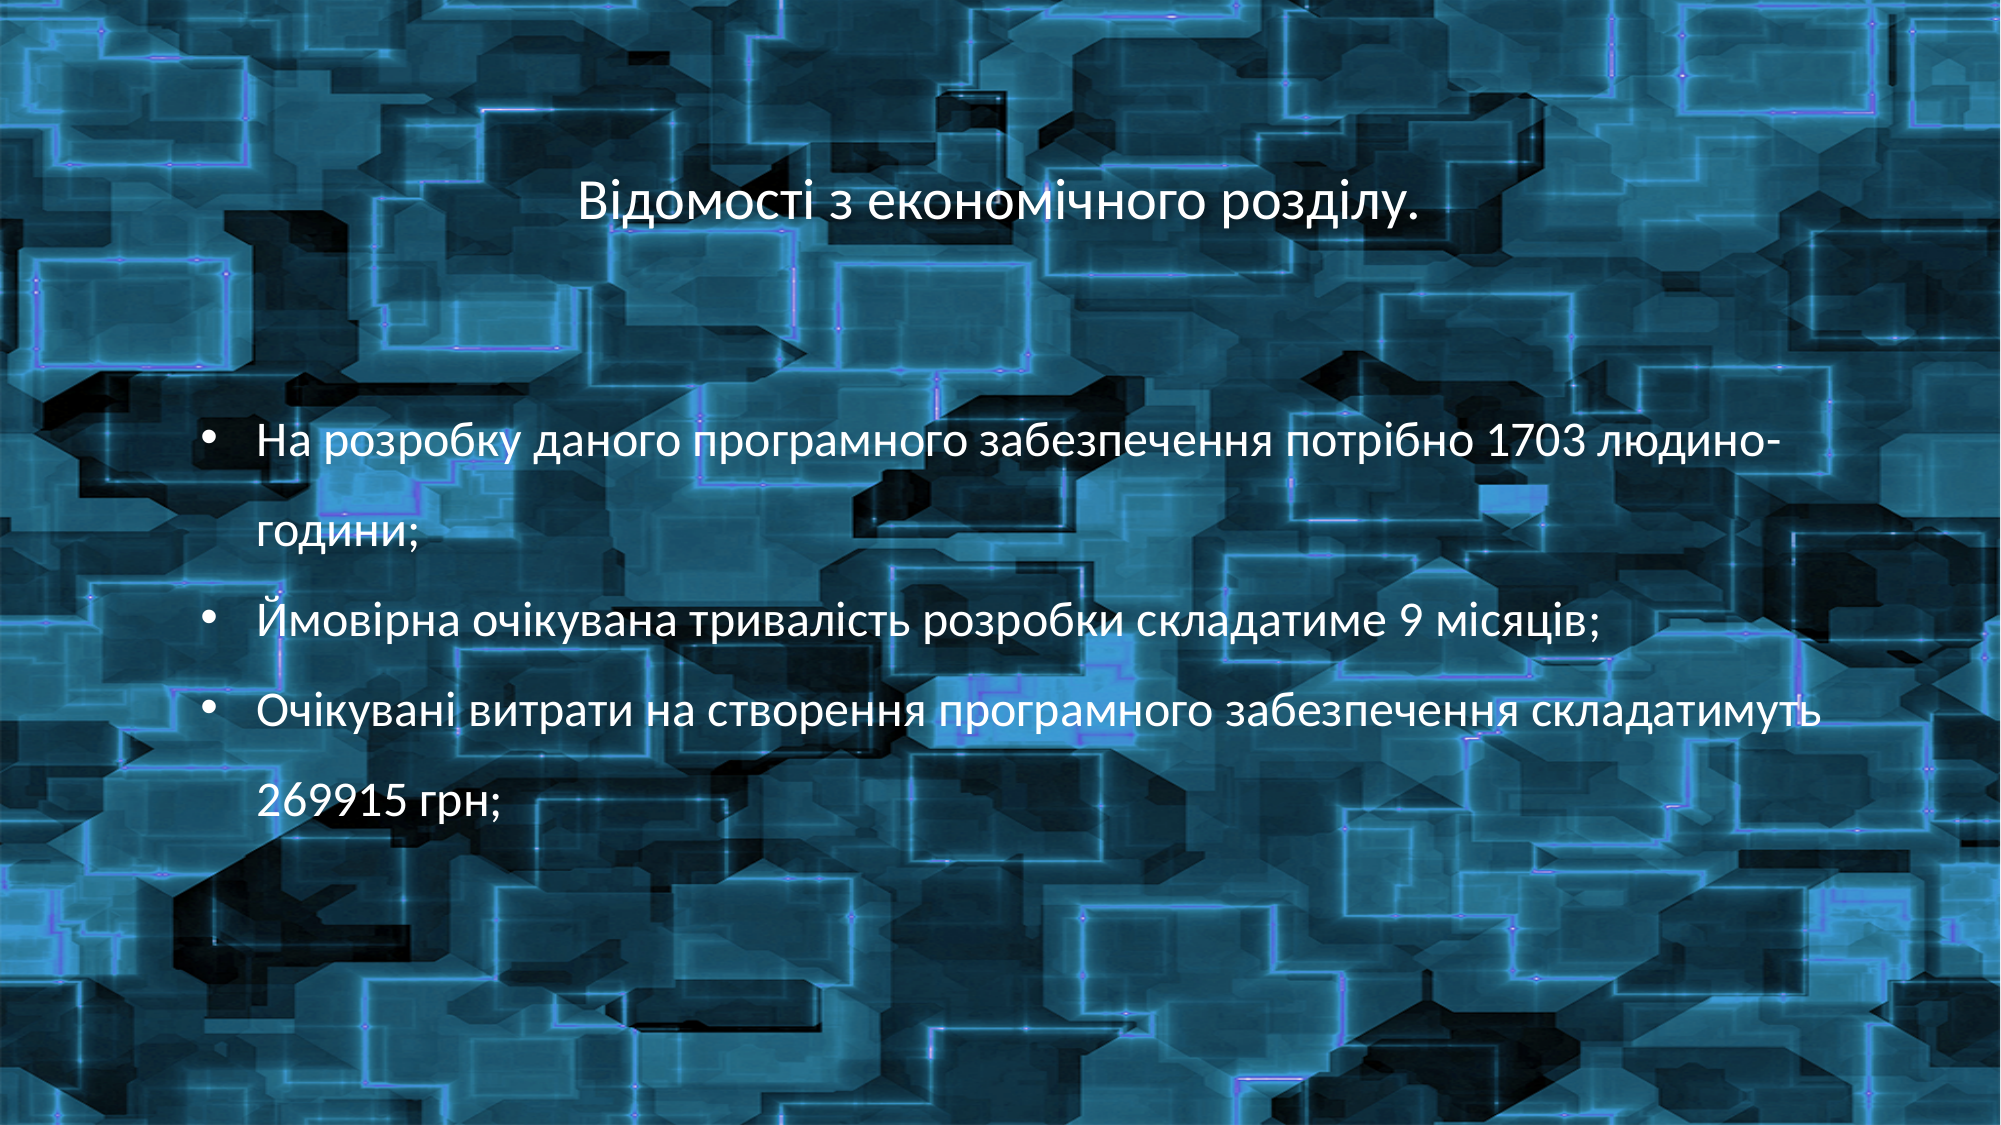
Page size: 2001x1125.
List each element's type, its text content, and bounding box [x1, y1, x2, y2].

picture [0, 0, 2001, 1125]
text_box На розробку даного програмного забезпечення потрібно 1703 людино-години; Ймовірна очікувана тривалість розробки складатиме 9 місяців; Очікувані витрати на створення програмного забезпечення складатимуть 269915 грн; [185, 369, 1889, 834]
text_box Відомості з економічного розділу. [494, 154, 1505, 239]
